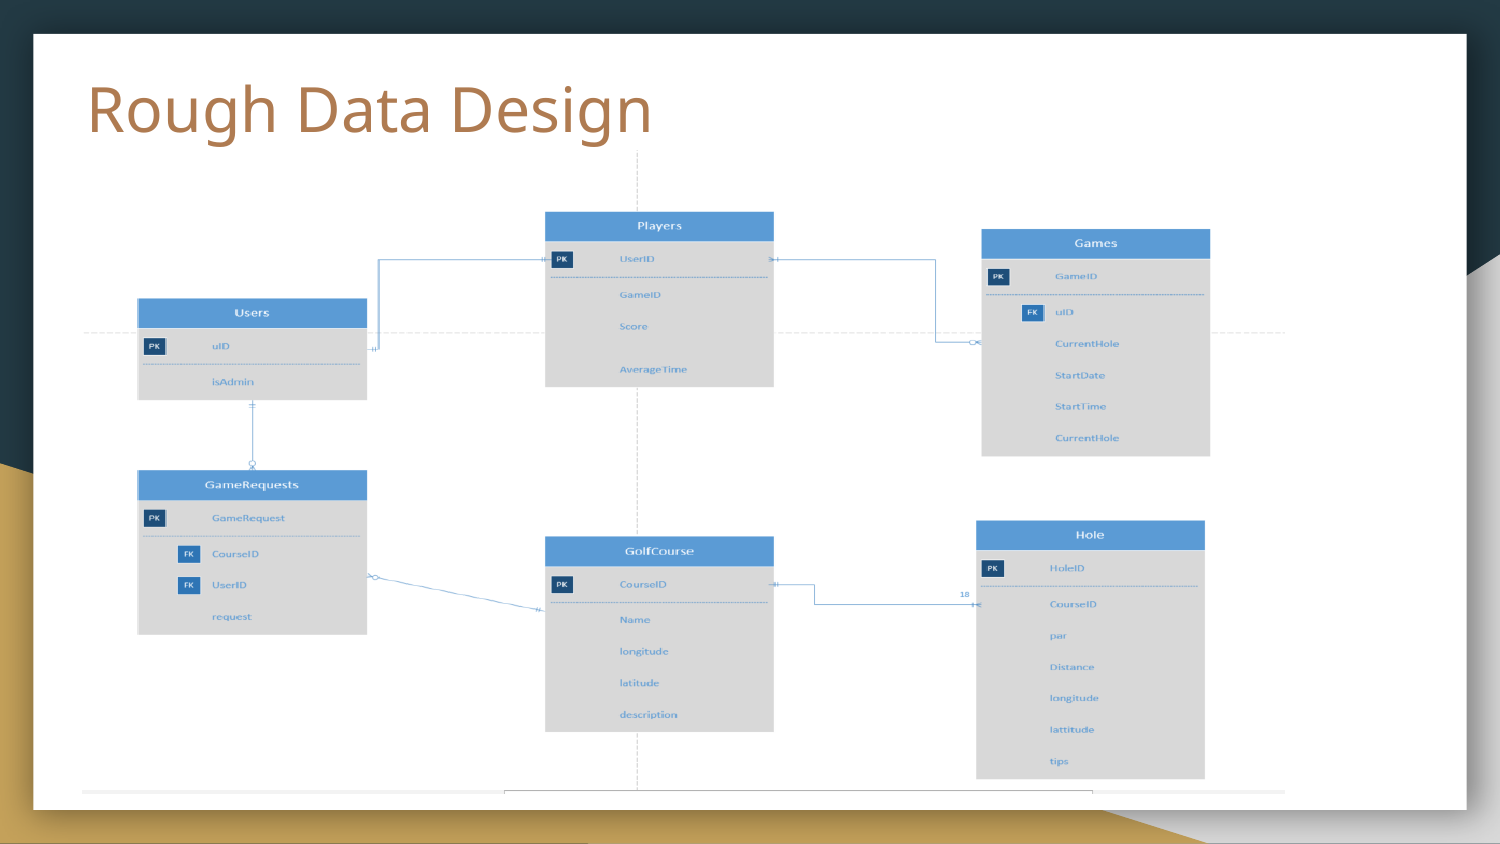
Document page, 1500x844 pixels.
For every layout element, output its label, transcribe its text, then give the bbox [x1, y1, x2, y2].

title Rough Data Design [71, 54, 1084, 151]
picture [82, 150, 1285, 794]
